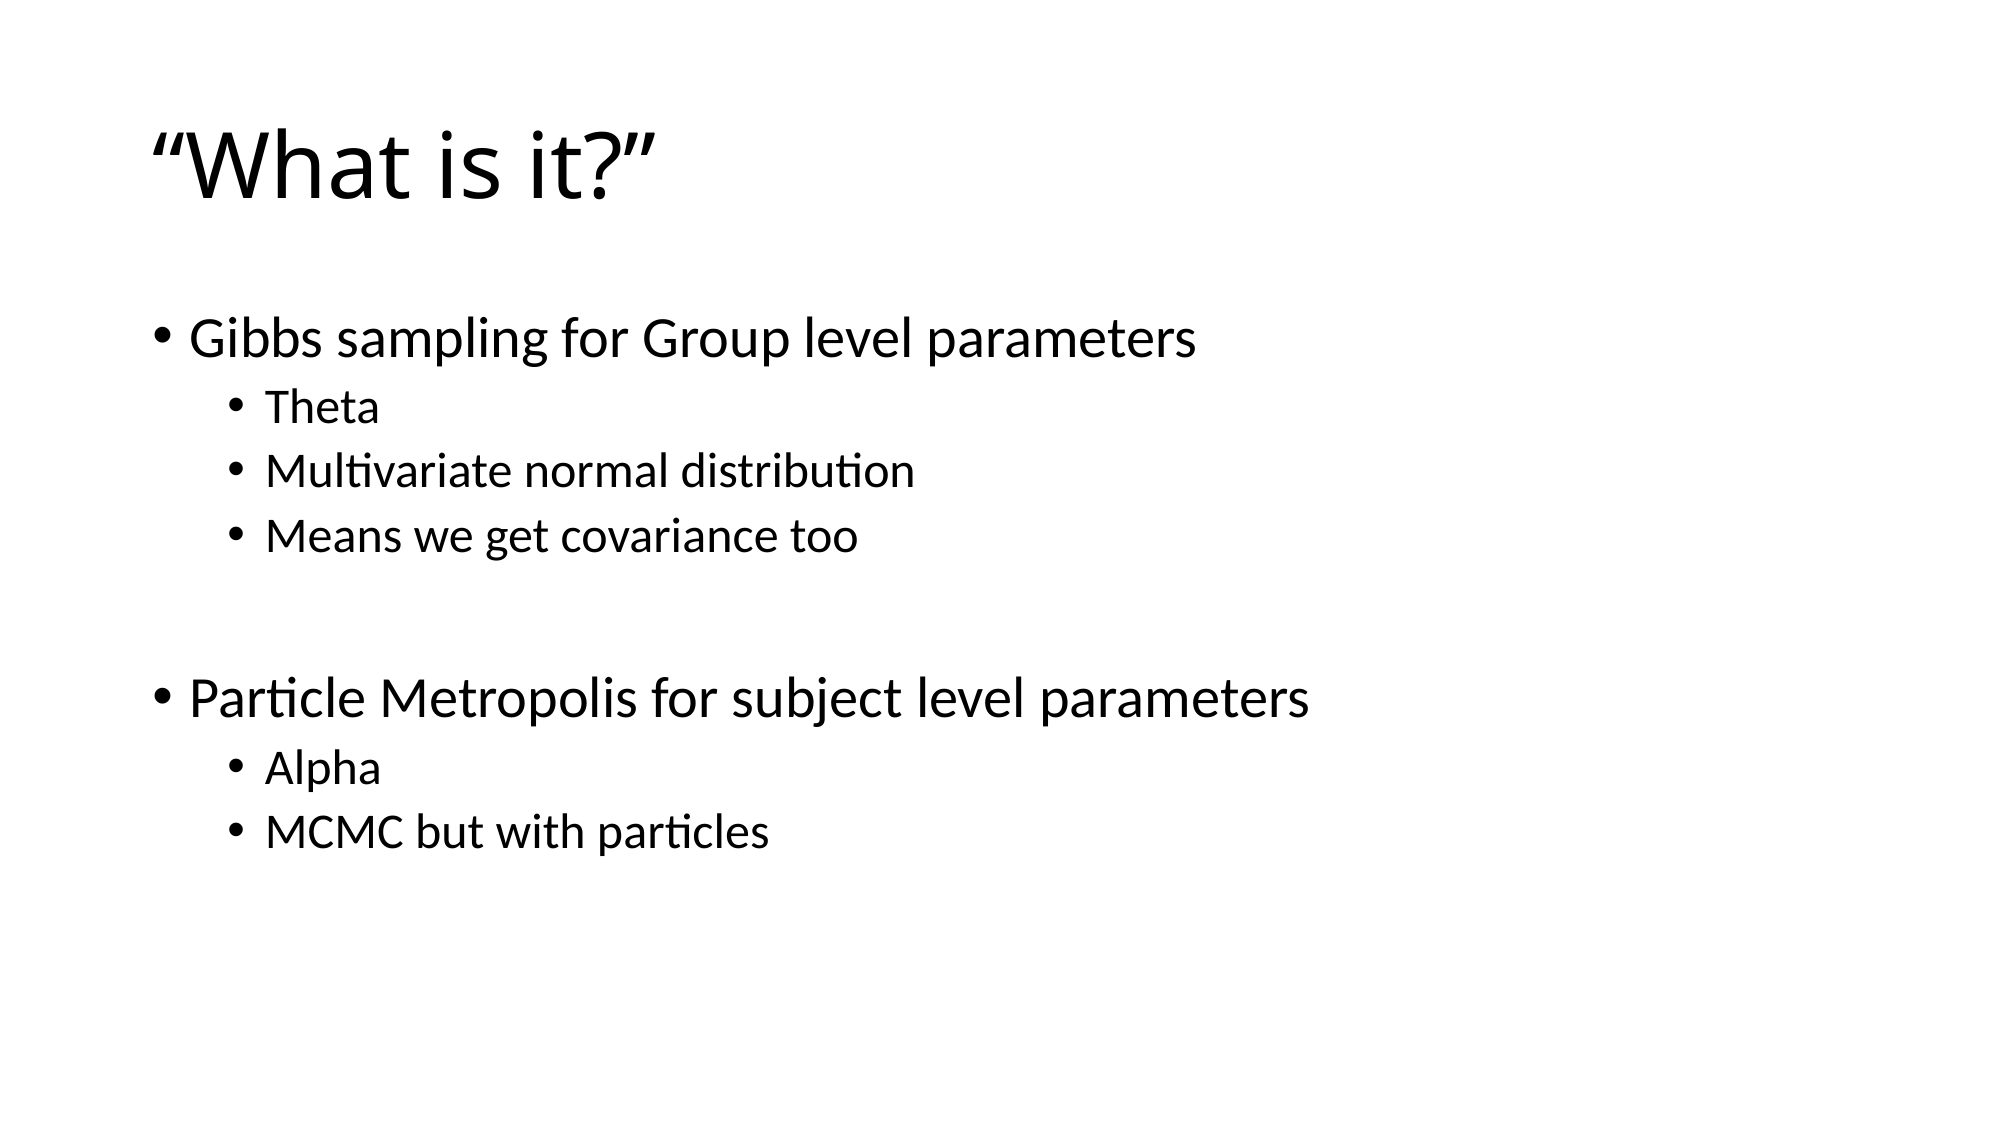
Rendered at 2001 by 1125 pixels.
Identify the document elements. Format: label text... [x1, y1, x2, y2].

title “What is it?” [137, 59, 1863, 278]
list Gibbs sampling for Group level parameters Theta Multivariate normal distribution Means we get covariance too Particle Metropolis for subject level parameters Alpha MCMC but with particles [137, 299, 1863, 1014]
